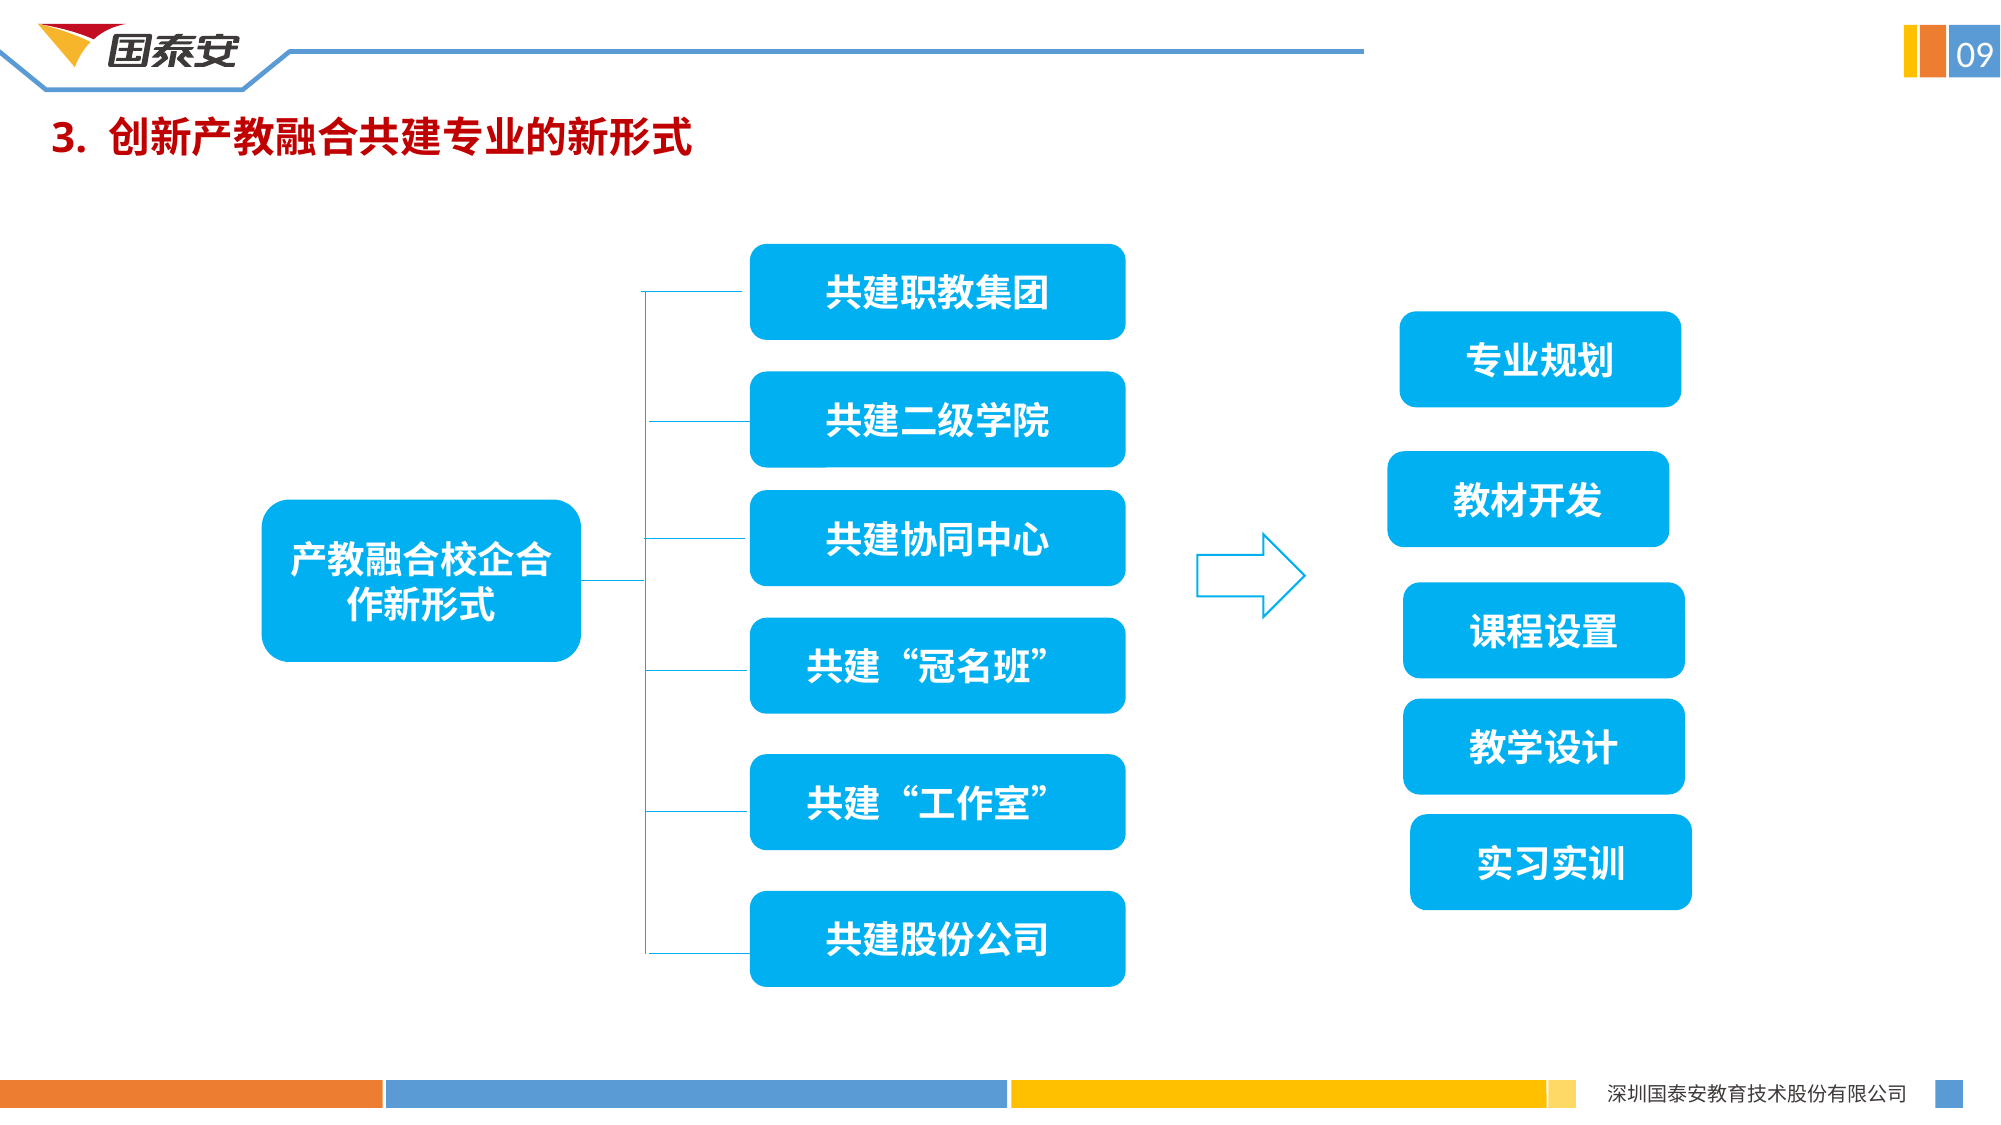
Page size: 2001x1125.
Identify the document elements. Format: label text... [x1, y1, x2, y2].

text_box 3. 创新产教融合共建专业的新形式 [36, 103, 714, 169]
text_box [1388, 312, 1692, 910]
text_box [1196, 531, 1307, 620]
slide_number 09 [1935, 22, 2000, 51]
text_box [1304, 24, 1884, 104]
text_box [262, 244, 1125, 986]
